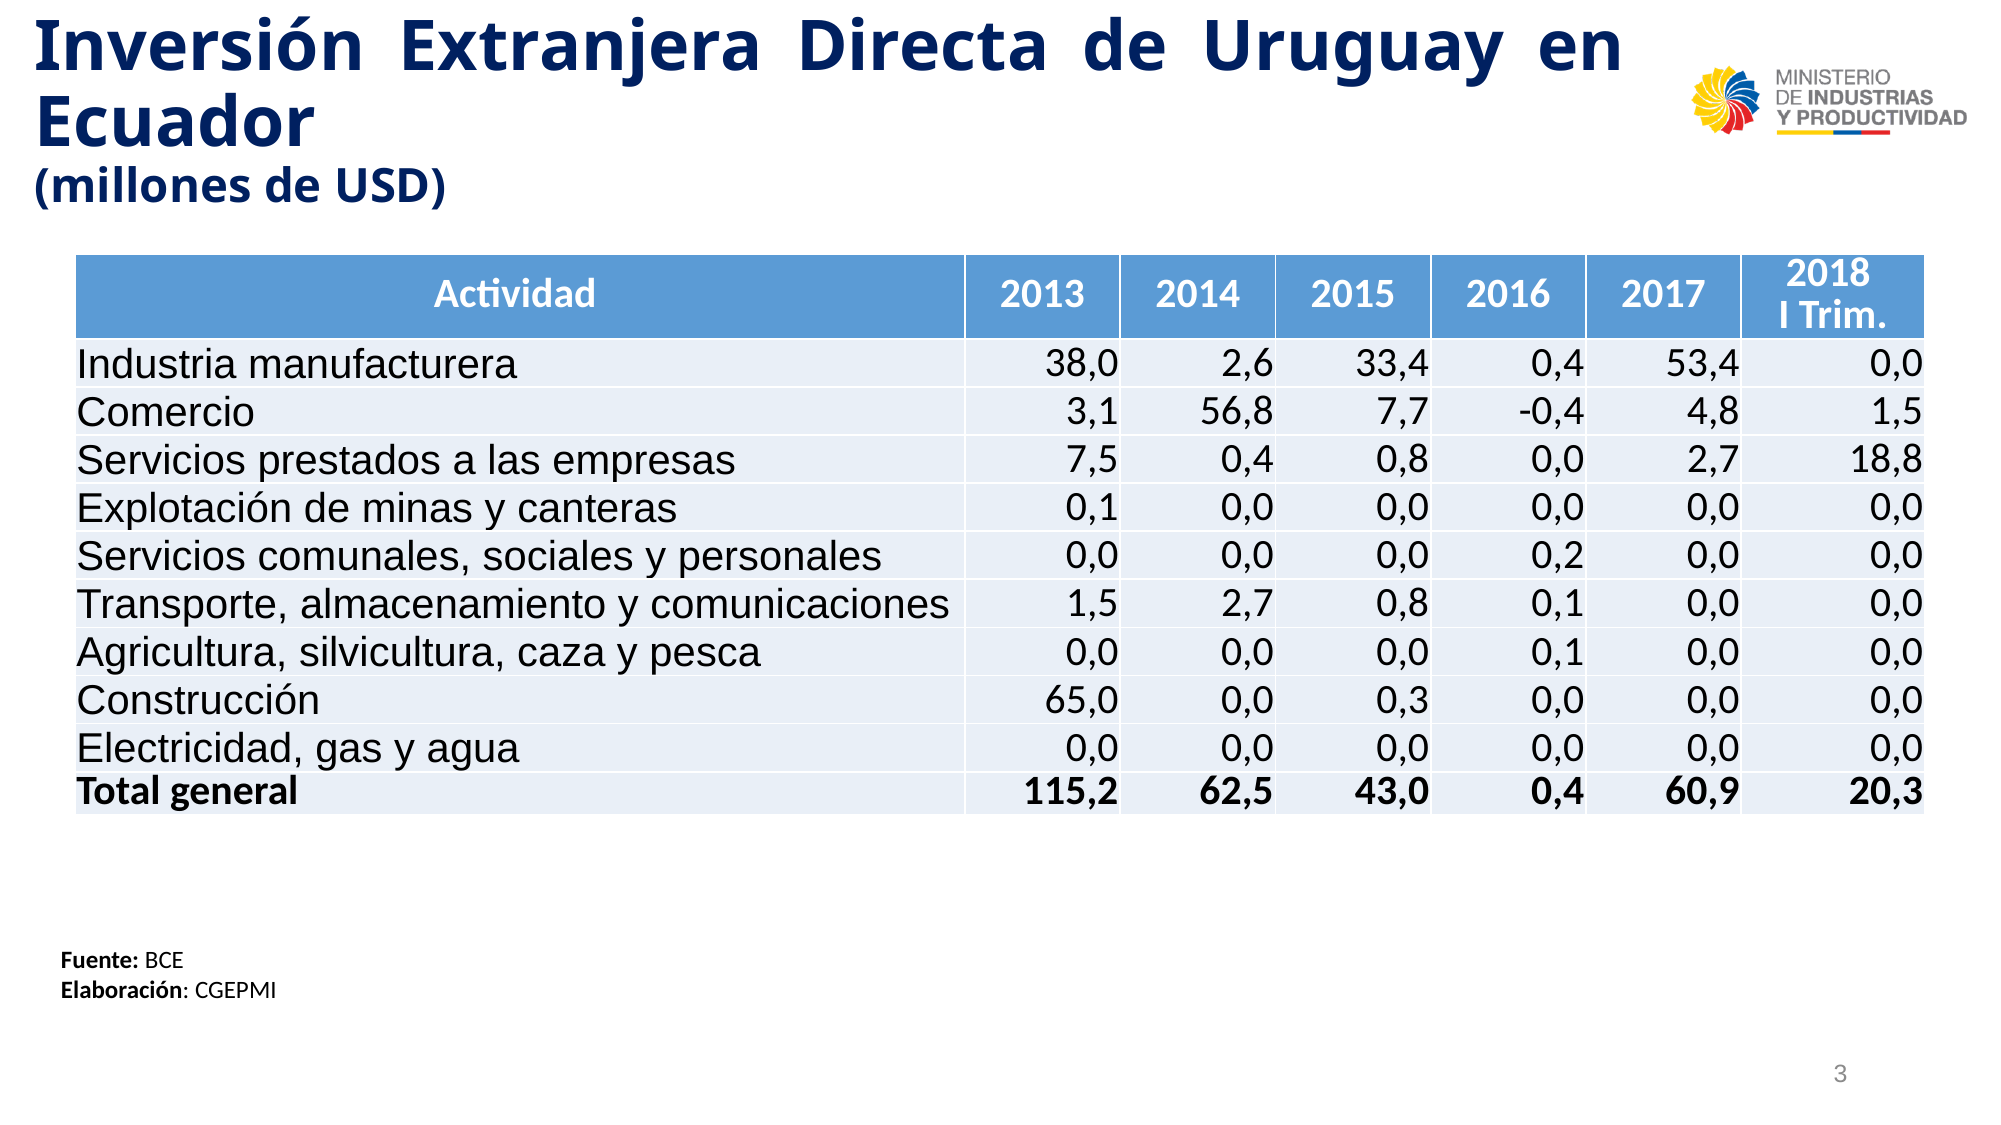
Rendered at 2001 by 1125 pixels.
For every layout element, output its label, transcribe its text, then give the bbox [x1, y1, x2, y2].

table_cell Agricultura, silvicultura, caza y pesca [76, 628, 964, 675]
table_cell 0,0 [966, 724, 1119, 771]
text_box Fuente: BCE Elaboración: CGEPMI [46, 935, 899, 1041]
table_cell 53,4 [1587, 340, 1740, 386]
table_cell 4,8 [1587, 388, 1740, 434]
table_cell 0,4 [1432, 773, 1585, 814]
table_cell 43,0 [1276, 773, 1430, 814]
table_cell 0,2 [1432, 532, 1585, 578]
table_header 2013 [966, 255, 1119, 338]
table_cell 0,0 [1587, 532, 1740, 578]
table_cell Servicios prestados a las empresas [76, 436, 964, 482]
table_cell 0,0 [1432, 724, 1585, 771]
table_cell 0,0 [1742, 580, 1924, 627]
table_cell Construcción [76, 676, 964, 723]
table_cell 0,0 [1742, 724, 1924, 771]
table_cell 0,0 [1276, 484, 1430, 530]
table_cell 0,0 [1276, 628, 1430, 675]
table_cell 0,0 [1432, 676, 1585, 723]
table_cell 0,0 [1742, 340, 1924, 386]
table_cell 0,0 [1121, 676, 1275, 723]
table_cell Electricidad, gas y agua [76, 724, 964, 771]
picture [1657, 32, 2000, 168]
table_cell 0,1 [1432, 628, 1585, 675]
table_cell 2,7 [1587, 436, 1740, 482]
table_cell 7,7 [1276, 388, 1430, 434]
table_cell 115,2 [966, 773, 1119, 814]
table_cell Industria manufacturera [76, 340, 964, 386]
table_cell Transporte, almacenamiento y comunicaciones [76, 580, 964, 627]
table_cell 2,6 [1121, 340, 1275, 386]
table_cell Comercio [76, 388, 964, 434]
table_cell 0,0 [1587, 676, 1740, 723]
table_cell 7,5 [966, 436, 1119, 482]
table_cell 0,1 [966, 484, 1119, 530]
table_cell 0,0 [1121, 628, 1275, 675]
table_cell 0,0 [1742, 628, 1924, 675]
table_cell Total general [76, 773, 964, 814]
table_cell 0,3 [1276, 676, 1430, 723]
table_header Actividad [76, 255, 964, 338]
table_cell 0,4 [1432, 340, 1585, 386]
table_cell 38,0 [966, 340, 1119, 386]
table_cell 0,0 [1432, 436, 1585, 482]
table_cell 1,5 [1742, 388, 1924, 434]
table_cell 0,0 [1432, 484, 1585, 530]
table_cell 0,0 [966, 628, 1119, 675]
table_cell 18,8 [1742, 436, 1924, 482]
table_cell 0,0 [1587, 484, 1740, 530]
table_cell 0,0 [1276, 532, 1430, 578]
table_cell 0,0 [1121, 724, 1275, 771]
table_cell 2,7 [1121, 580, 1275, 627]
table_cell 0,0 [1121, 484, 1275, 530]
title Inversión Extranjera Directa de Uruguay en Ecuador (millones de USD) [19, 2, 1642, 220]
table_cell 0,0 [1742, 676, 1924, 723]
table_cell 60,9 [1587, 773, 1740, 814]
table_cell 0,0 [1587, 724, 1740, 771]
table_cell 0,0 [1587, 580, 1740, 627]
table_cell 1,5 [966, 580, 1119, 627]
table_cell 0,0 [1587, 628, 1740, 675]
table_cell 0,0 [1121, 532, 1275, 578]
table_cell 0,4 [1121, 436, 1275, 482]
table_cell 0,8 [1276, 436, 1430, 482]
slide_number 3 [1412, 1042, 1863, 1103]
table_cell 65,0 [966, 676, 1119, 723]
table_cell 33,4 [1276, 340, 1430, 386]
table_cell Explotación de minas y canteras [76, 484, 964, 530]
table_cell 62,5 [1121, 773, 1275, 814]
table_cell 0,8 [1276, 580, 1430, 627]
table_cell 0,0 [1742, 532, 1924, 578]
table_header 2017 [1587, 255, 1740, 338]
table_cell 3,1 [966, 388, 1119, 434]
table_cell -0,4 [1432, 388, 1585, 434]
table_header 2015 [1276, 255, 1430, 338]
table_cell 20,3 [1742, 773, 1924, 814]
table_header 2016 [1432, 255, 1585, 338]
table_cell Servicios comunales, sociales y personales [76, 532, 964, 578]
table_cell 0,0 [966, 532, 1119, 578]
table_header 2014 [1121, 255, 1275, 338]
table_cell 0,0 [1276, 724, 1430, 771]
table_cell 56,8 [1121, 388, 1275, 434]
table_header 2018 I Trim. [1742, 255, 1924, 338]
table_cell 0,1 [1432, 580, 1585, 627]
table_cell 0,0 [1742, 484, 1924, 530]
